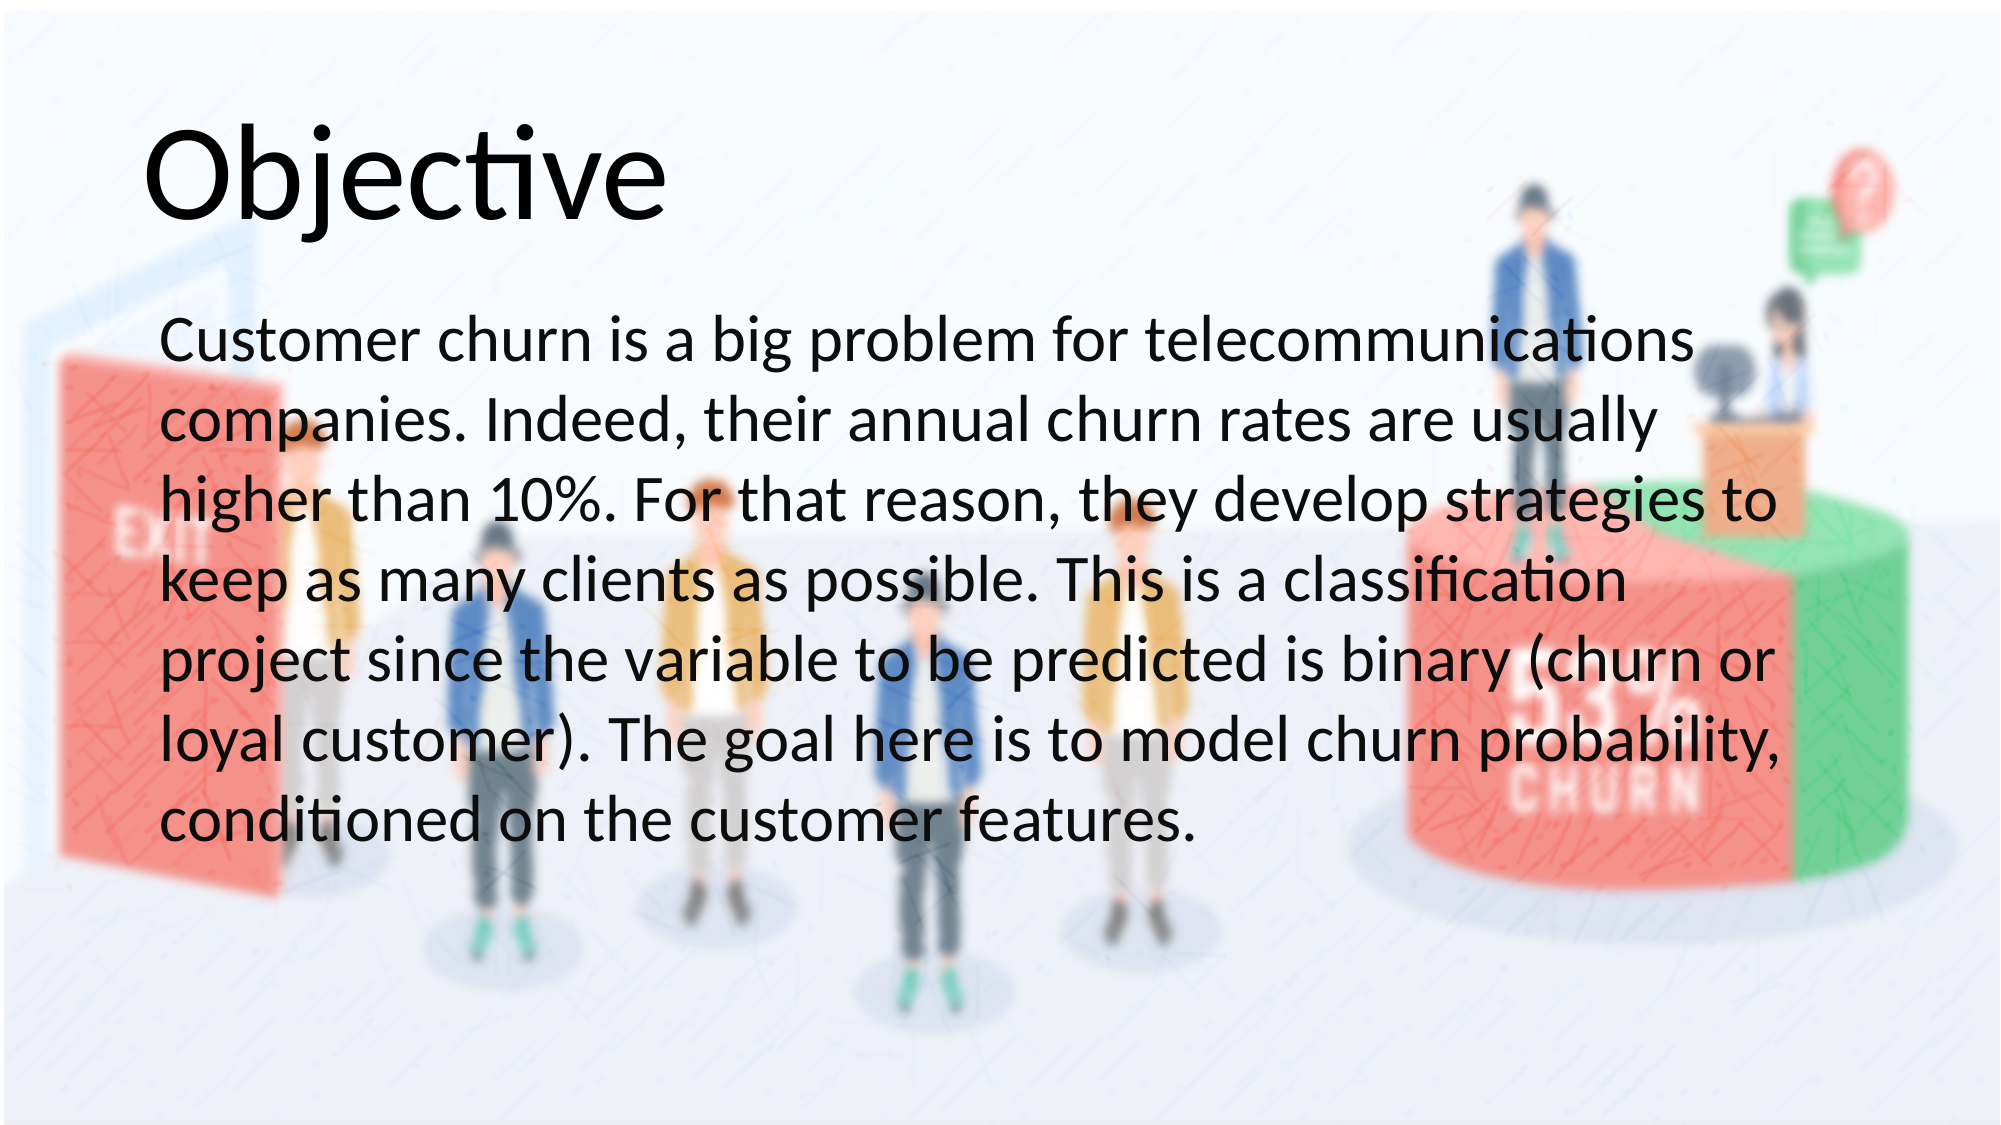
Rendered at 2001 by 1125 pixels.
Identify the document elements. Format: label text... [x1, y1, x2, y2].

picture [4, 10, 2000, 1125]
text_box Objective [0, 74, 4, 255]
